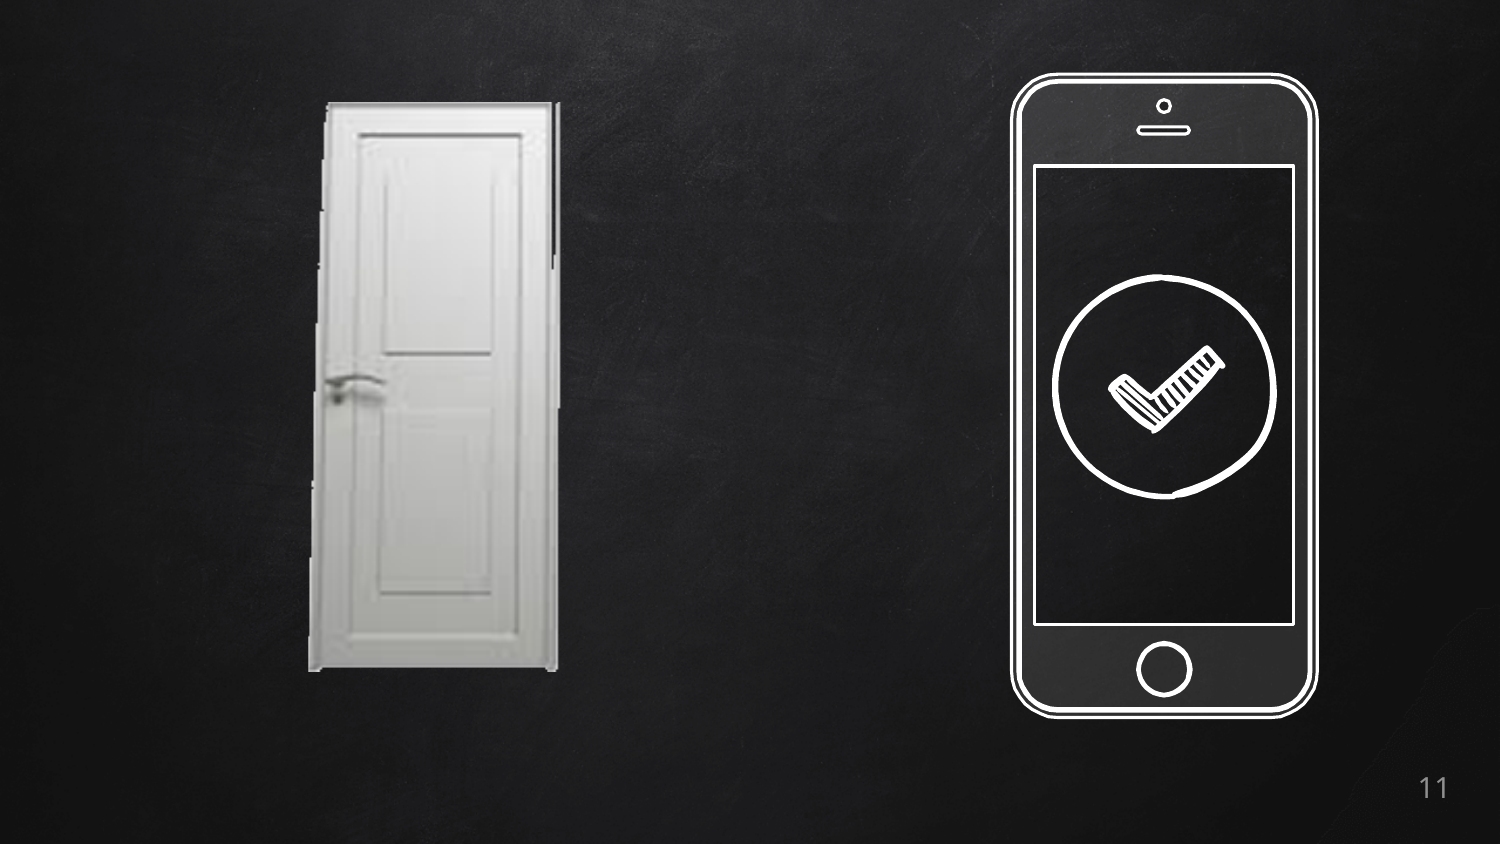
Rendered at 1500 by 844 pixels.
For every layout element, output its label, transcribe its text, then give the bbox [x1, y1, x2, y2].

text_box [1011, 74, 1318, 718]
picture [0, 0, 1500, 844]
text_box [1052, 274, 1277, 500]
slide_number 11 [1205, 762, 1466, 822]
